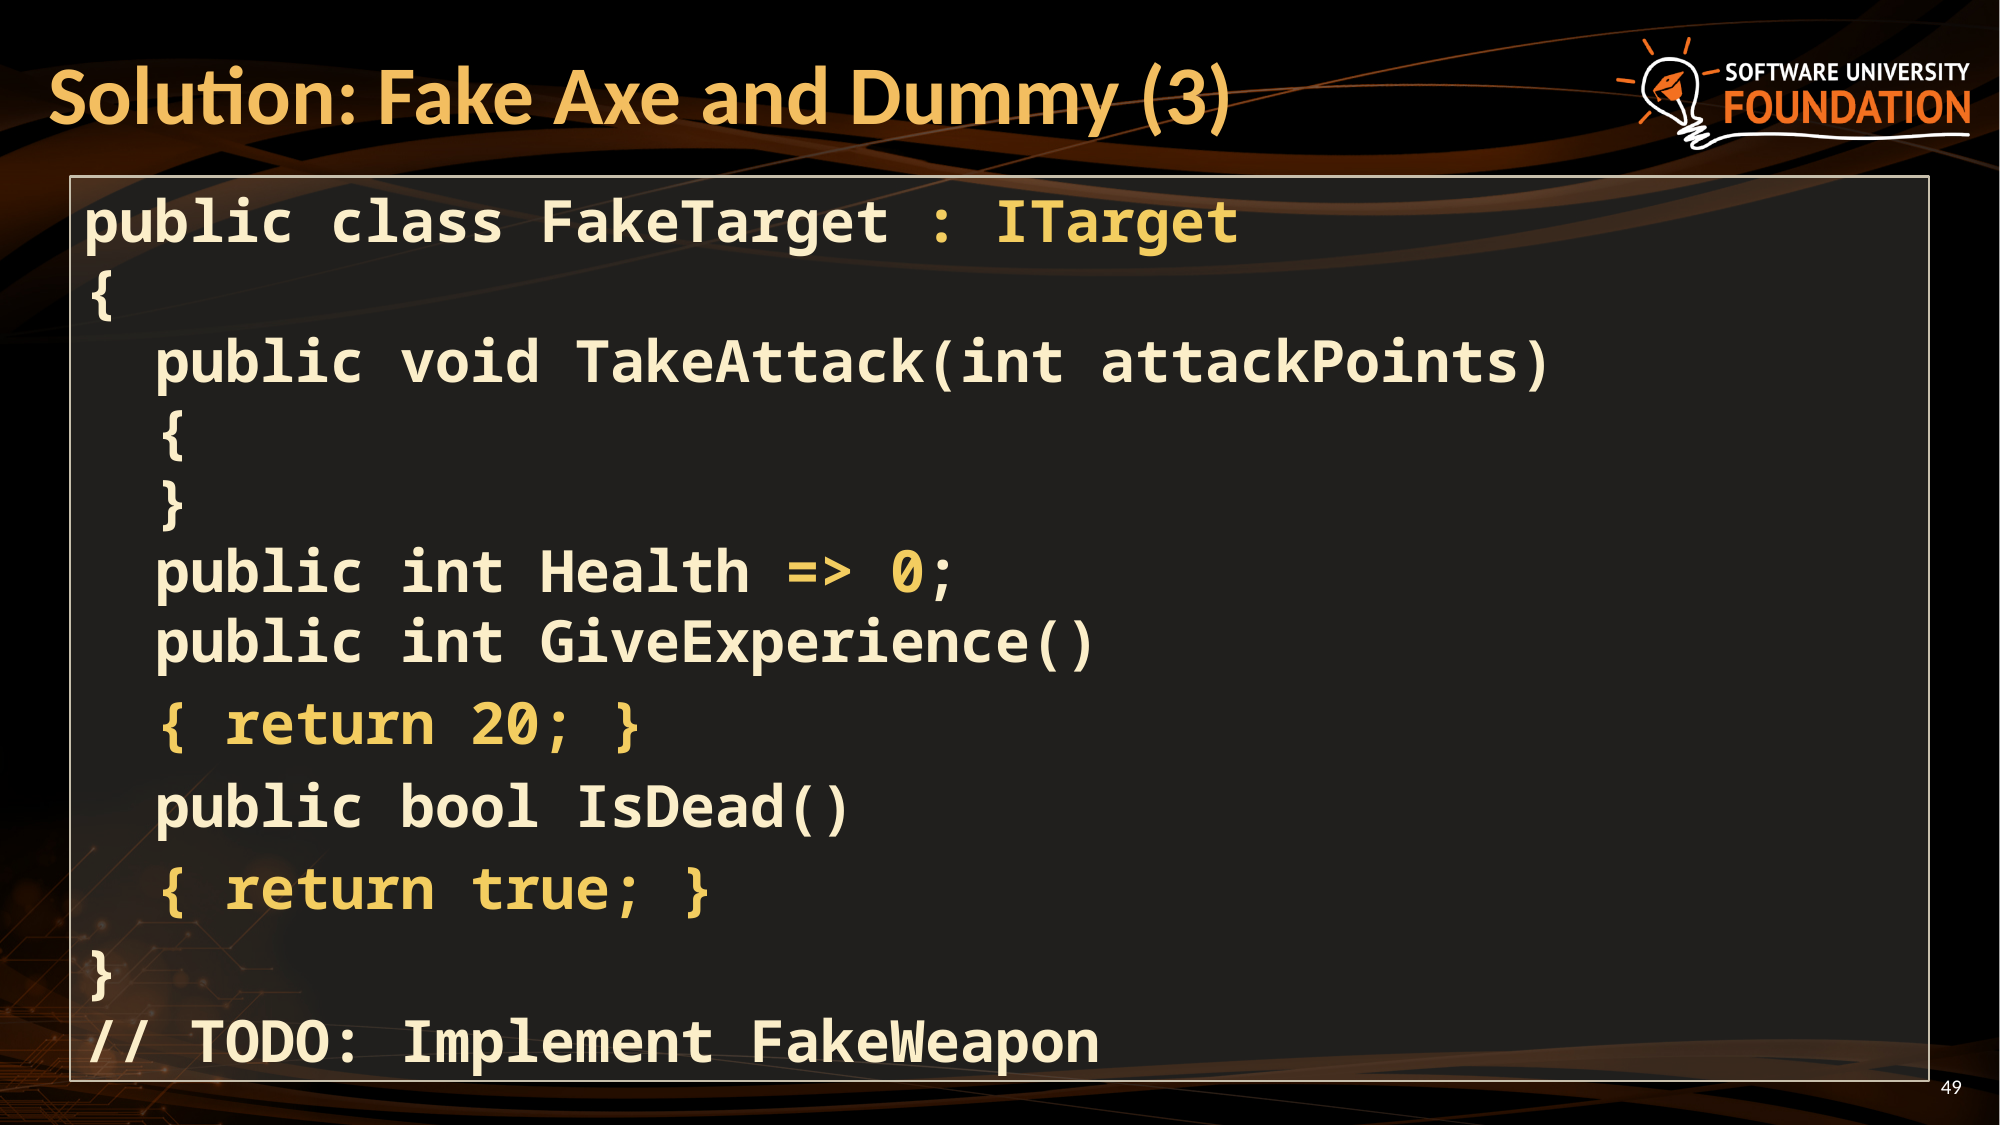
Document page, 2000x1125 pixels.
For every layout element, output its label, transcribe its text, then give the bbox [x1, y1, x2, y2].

title Solution: Fake Axe and Dummy (3) [30, 6, 1602, 189]
picture [0, 0, 2000, 1125]
text_box public class FakeTarget : ITarget { public void TakeAttack(int attackPoints) { } public int Health => 0; public int GiveExperience() { return 20; } public bool IsDead() { return true; } } // TODO: Implement FakeWeapon [70, 176, 1930, 1082]
slide_number 49 [1897, 1070, 1968, 1103]
